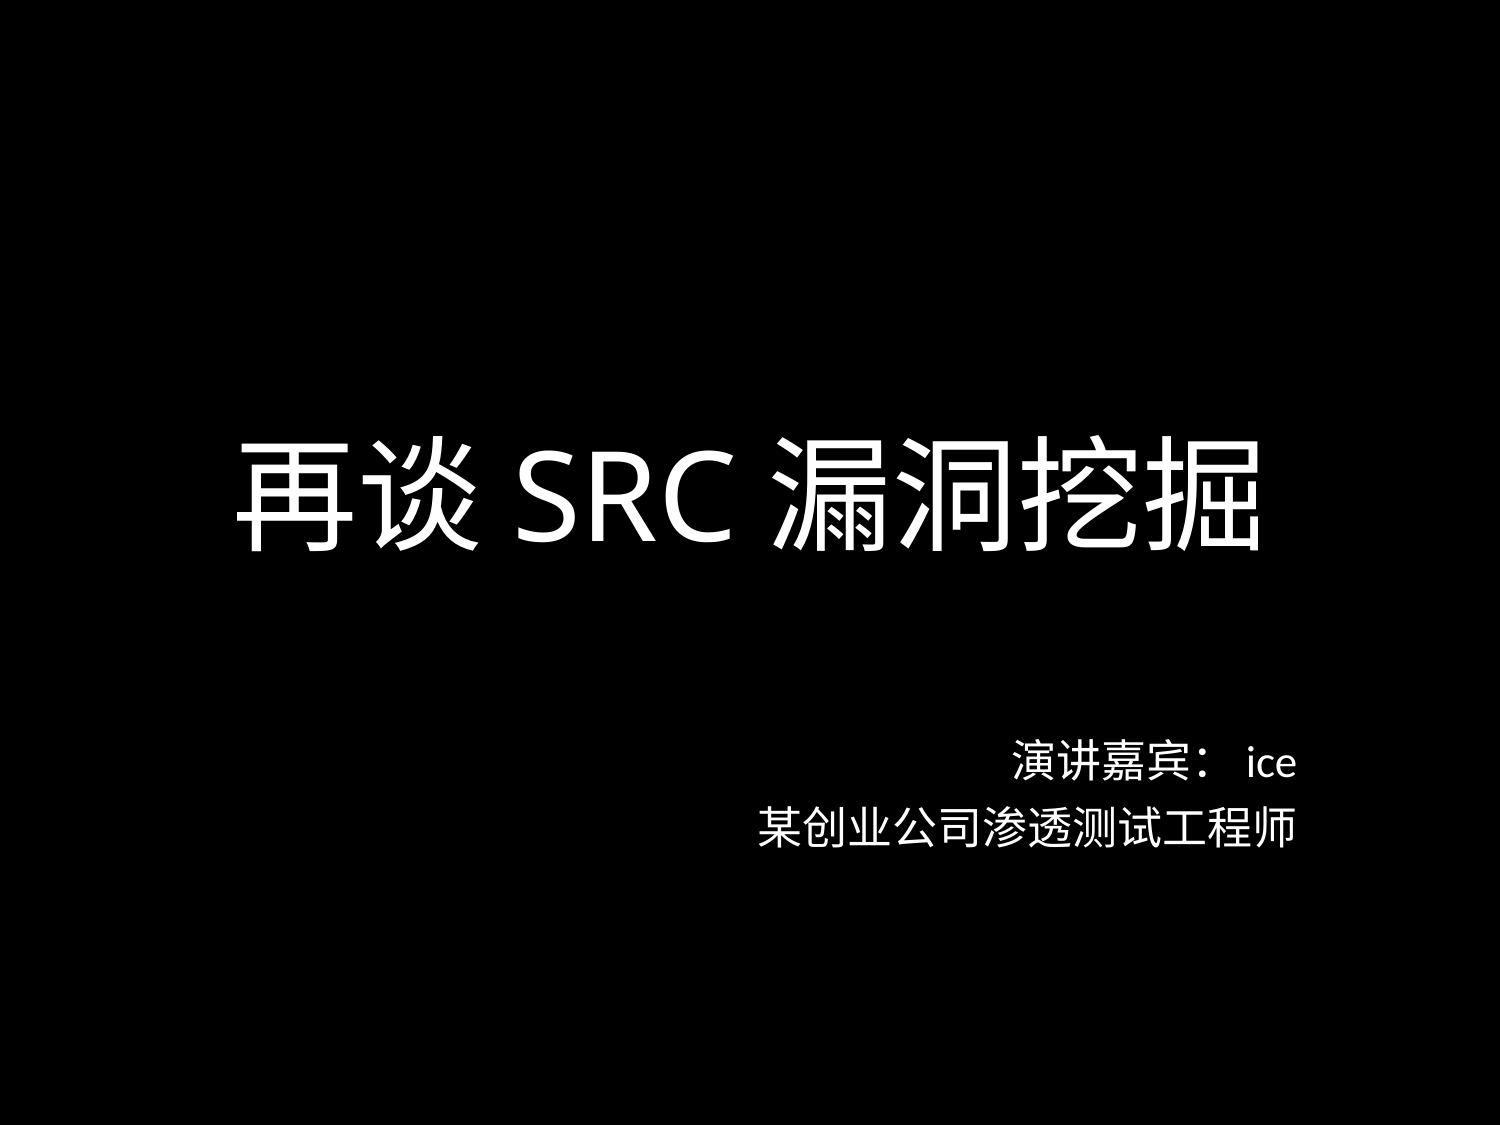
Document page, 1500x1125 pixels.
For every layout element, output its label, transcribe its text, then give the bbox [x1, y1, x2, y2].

subtitle 演讲嘉宾：ice 某创业公司渗透测试工程师 [187, 590, 1313, 863]
title 再谈SRC漏洞挖掘 [187, 184, 1313, 576]
